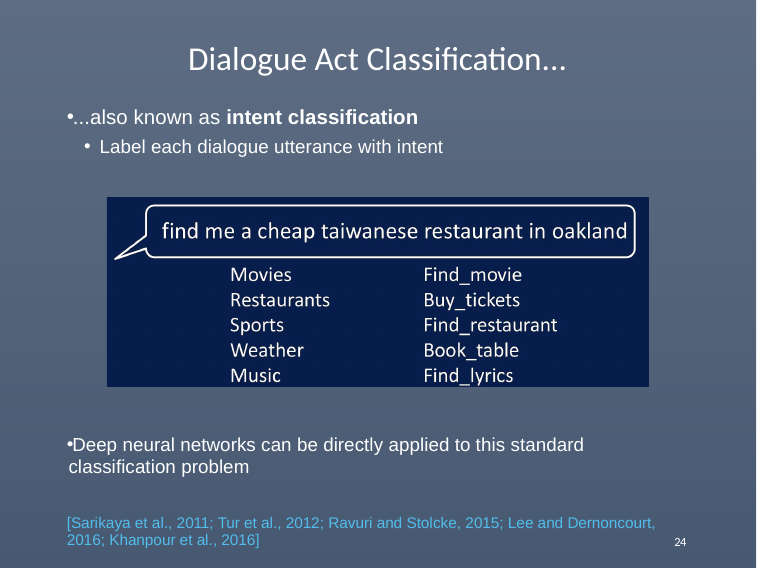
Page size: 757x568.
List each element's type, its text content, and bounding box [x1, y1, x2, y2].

title Dialogue Act Classification... [51, 9, 705, 96]
list ...also known as intent classification Label each dialogue utterance with intent Deep neural networks can be directly applied to this standard classification problem [Sarikaya et al., 2011; Tur et al., 2012; Ravuri and Stolcke, 2015; Lee and Dernoncourt, 2016; Khanpour et al., 2016] [51, 96, 705, 559]
text_box [106, 197, 649, 388]
slide_number 24 [534, 526, 705, 557]
